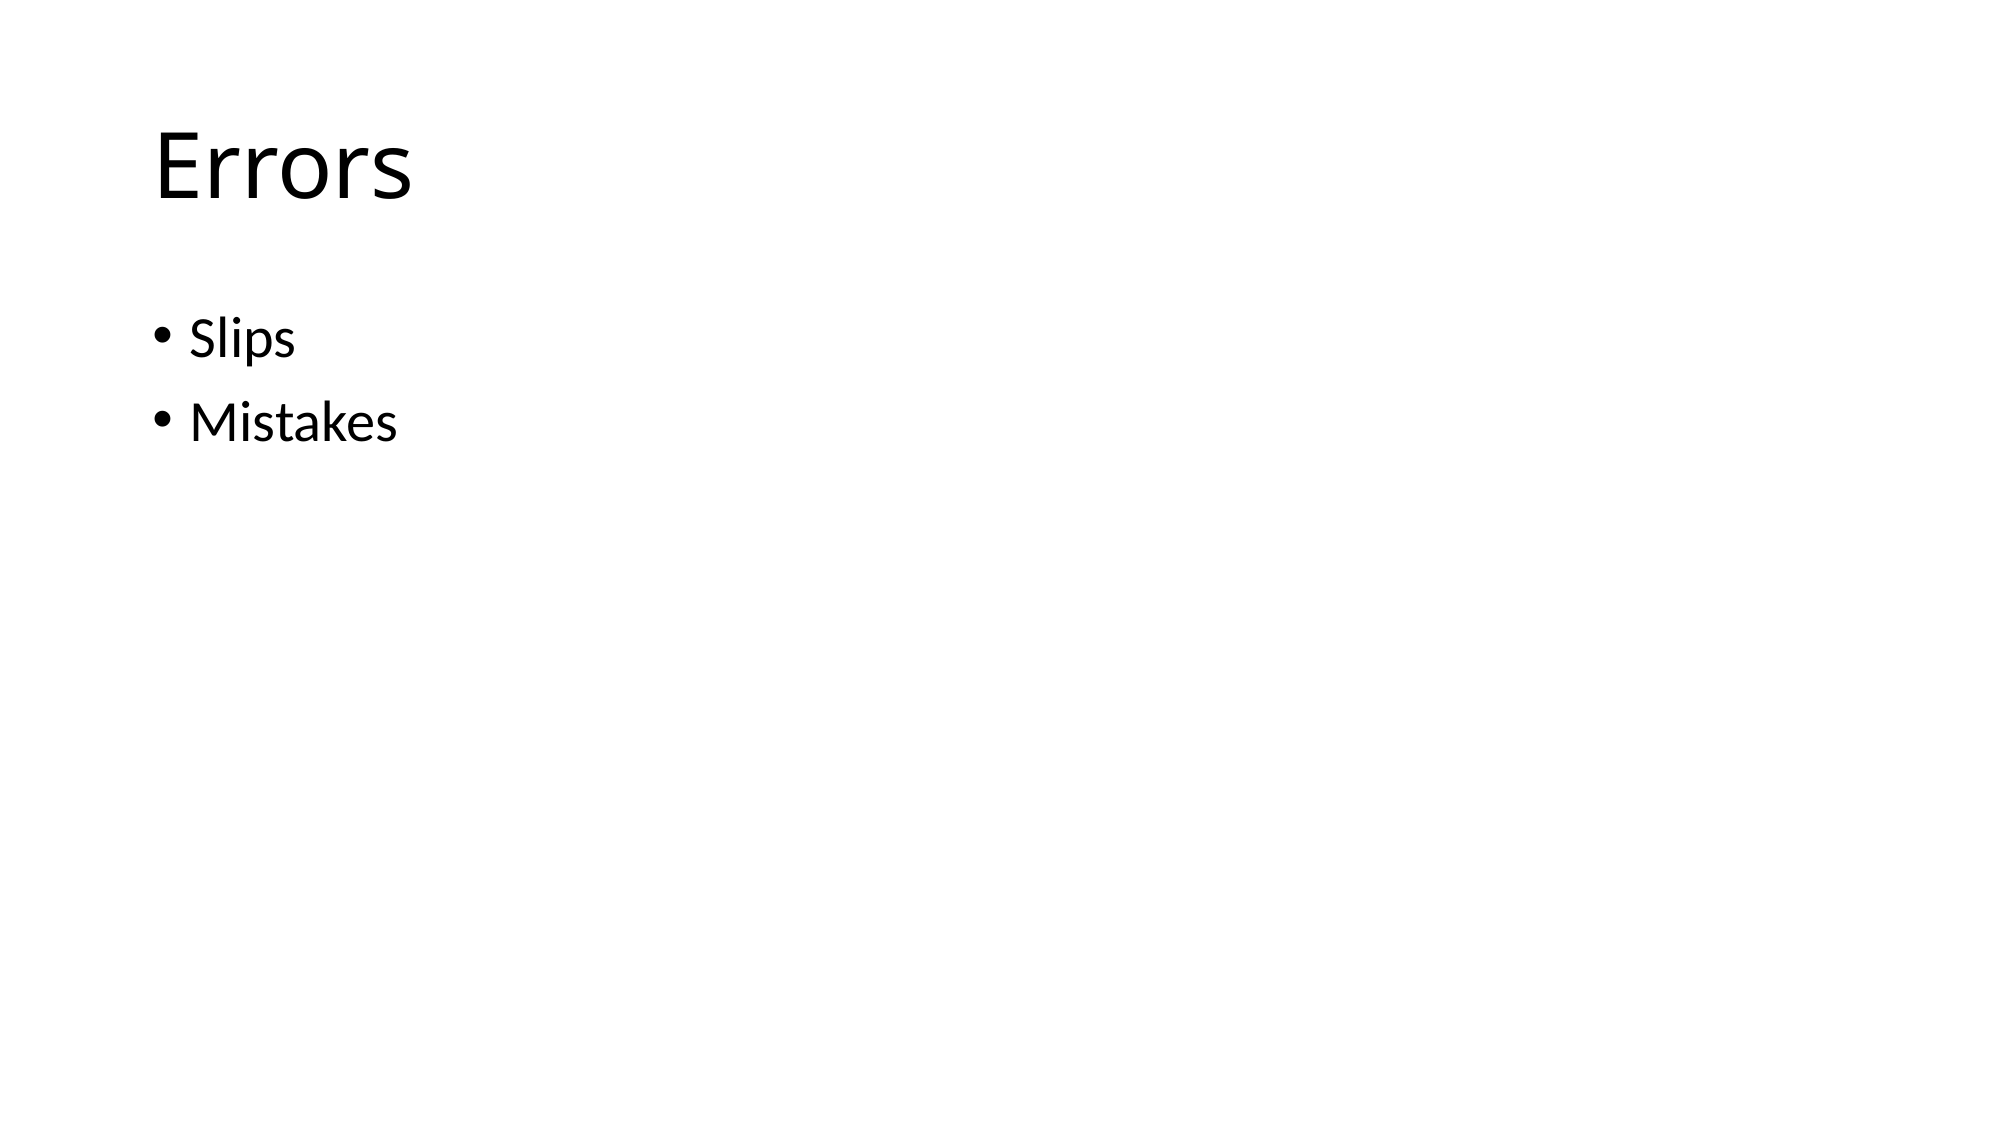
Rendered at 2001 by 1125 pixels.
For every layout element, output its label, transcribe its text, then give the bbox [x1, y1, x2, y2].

list Slips Mistakes [137, 299, 1863, 1014]
title Errors [137, 59, 1863, 278]
